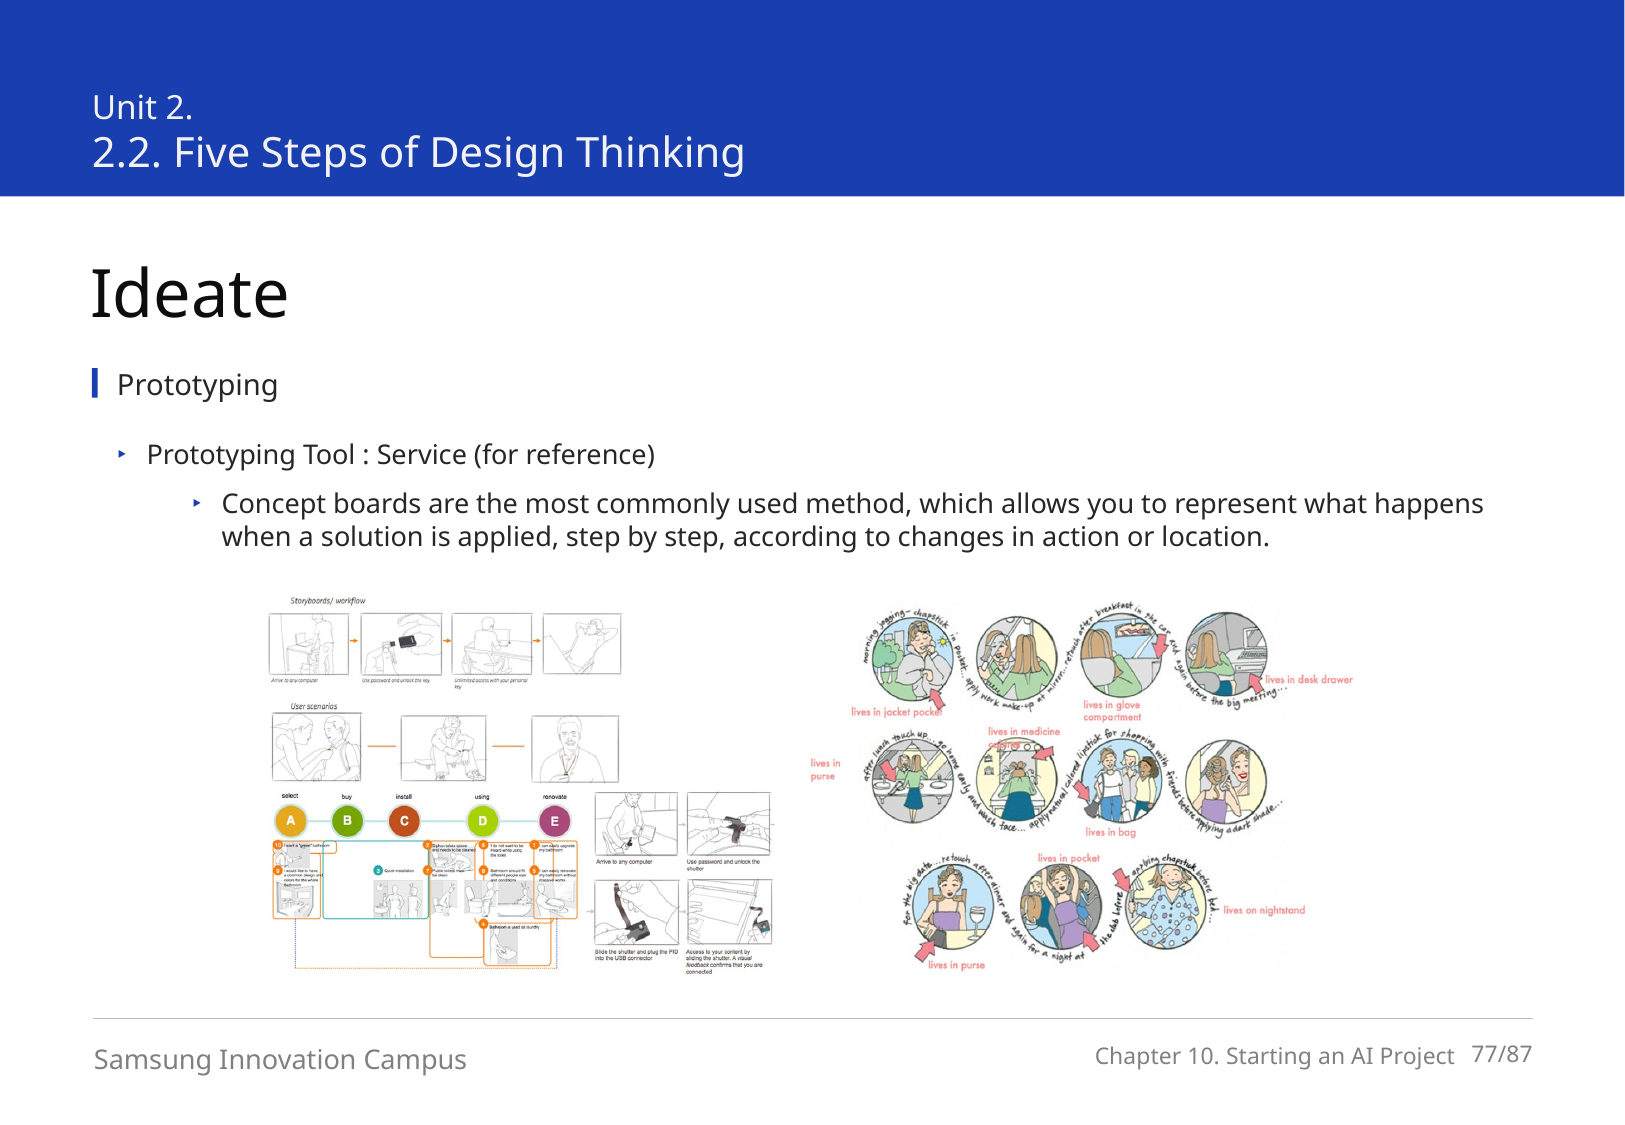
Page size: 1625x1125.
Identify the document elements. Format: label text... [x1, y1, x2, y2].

text_box Unit 2. 2.2. Five Steps of Design Thinking [91, 85, 1048, 177]
text_box Ideate [89, 250, 1534, 332]
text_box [91, 366, 1533, 402]
text_box [246, 594, 1378, 992]
text_box Prototyping Tool : Service (for reference) Concept boards are the most commonly used method, which allows you to represent what happens when a solution is applied, step by step, according to changes in action or location. [116, 425, 1533, 564]
